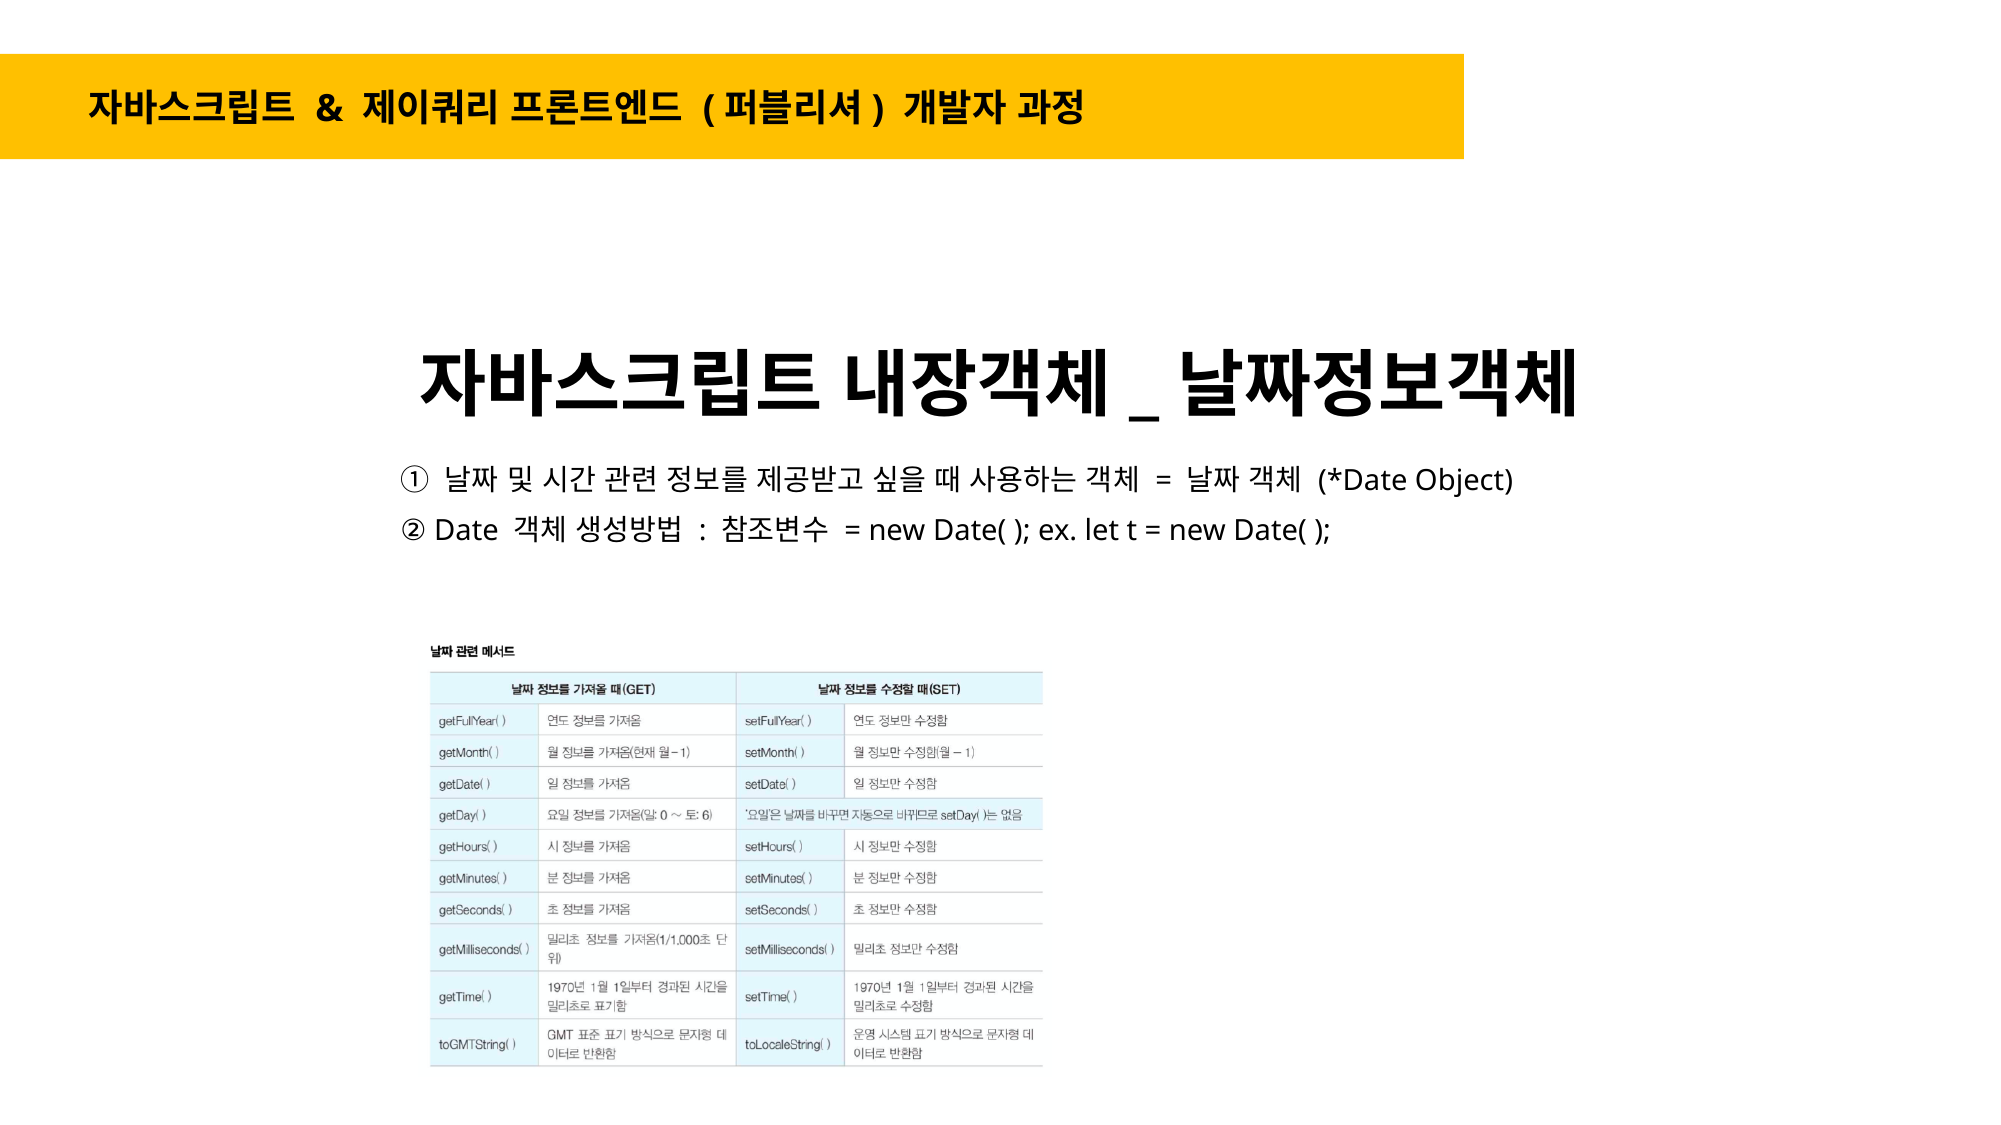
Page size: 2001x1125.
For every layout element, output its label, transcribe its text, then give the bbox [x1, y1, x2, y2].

text_box 자바스크립트 내장객체_날짜정보객체 [185, 330, 1814, 433]
text_box ① 날짜 및 시간 관련 정보를 제공받고 싶을 때 사용하는 객체 = 날짜 객체 (*Date Object) [385, 453, 1615, 504]
picture [412, 629, 1064, 1085]
text_box ② Date 객체 생성방법 : 참조변수 = new Date( ); ex. let t = new Date( ); [385, 504, 1615, 554]
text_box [0, 53, 1464, 160]
